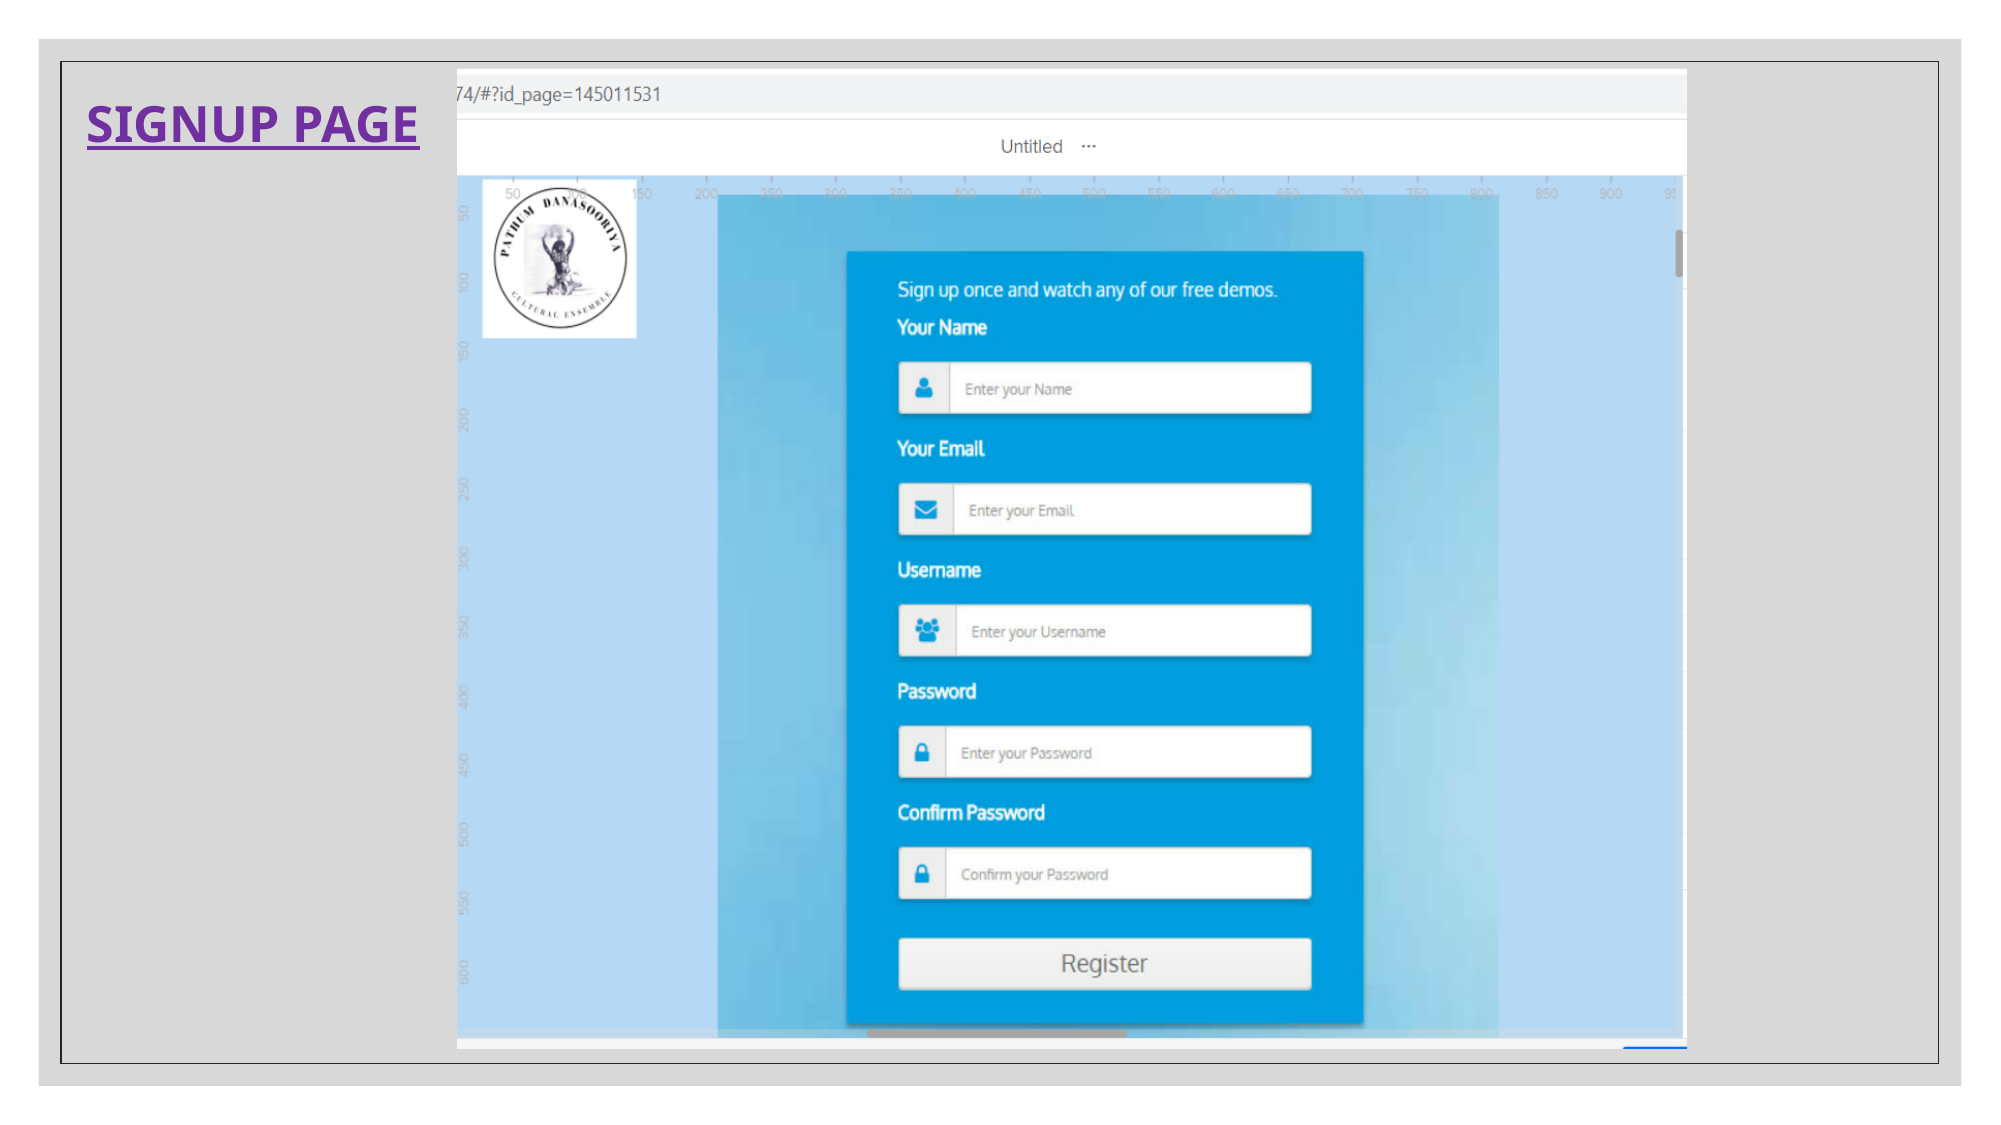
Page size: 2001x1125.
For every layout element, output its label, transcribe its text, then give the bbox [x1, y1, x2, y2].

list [457, 68, 1687, 1049]
title SIGNUP PAGE [71, 13, 1722, 239]
